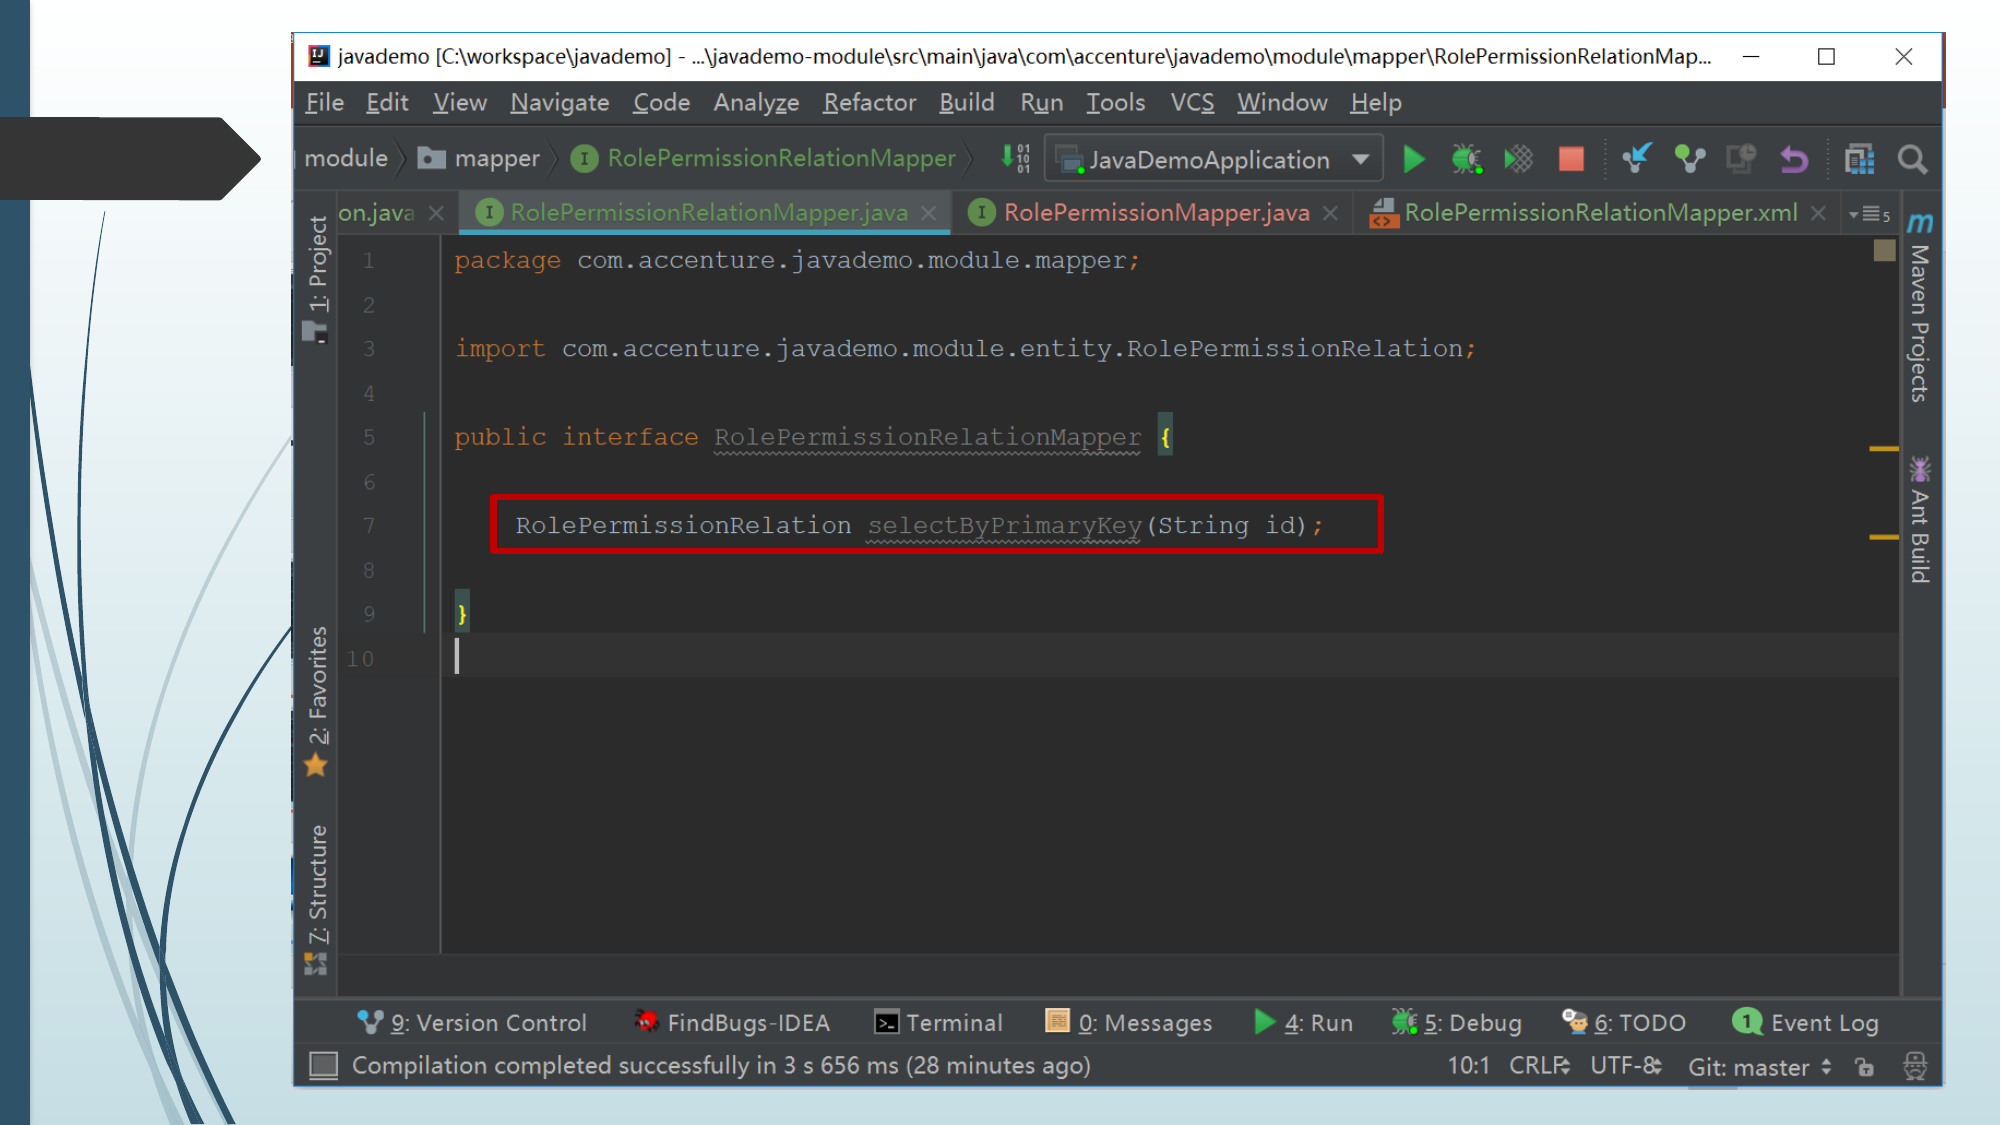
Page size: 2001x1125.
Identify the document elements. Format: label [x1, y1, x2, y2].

picture [291, 32, 1946, 1090]
